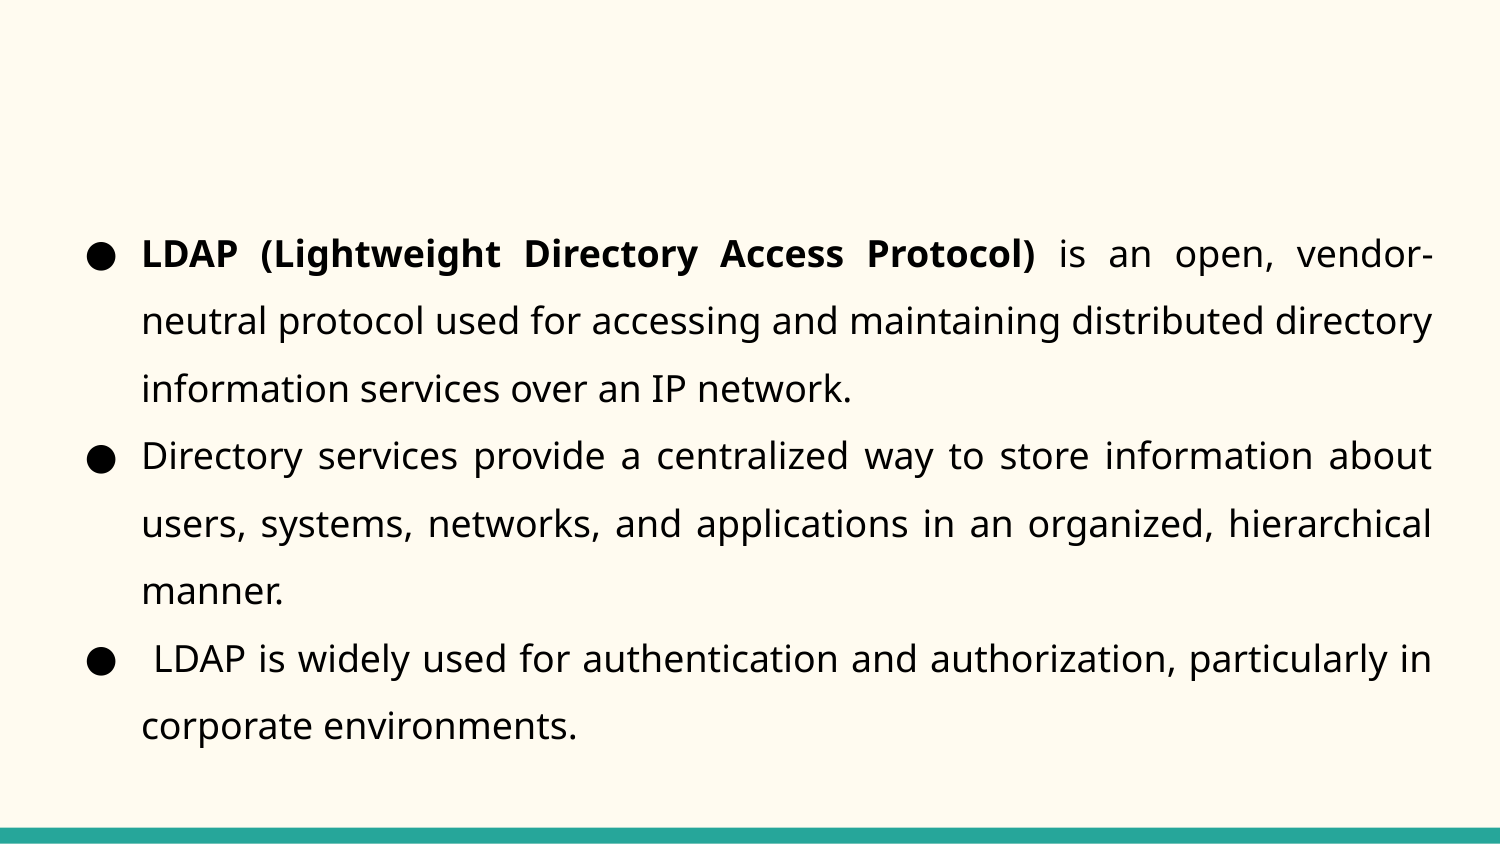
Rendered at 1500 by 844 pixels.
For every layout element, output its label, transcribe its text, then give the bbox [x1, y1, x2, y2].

list LDAP (Lightweight Directory Access Protocol) is an open, vendor-neutral protocol used for accessing and maintaining distributed directory information services over an IP network. Directory services provide a centralized way to store information about users, systems, networks, and applications in an organized, hierarchical manner. LDAP is widely used for authentication and authorization, particularly in corporate environments. [51, 192, 1449, 750]
